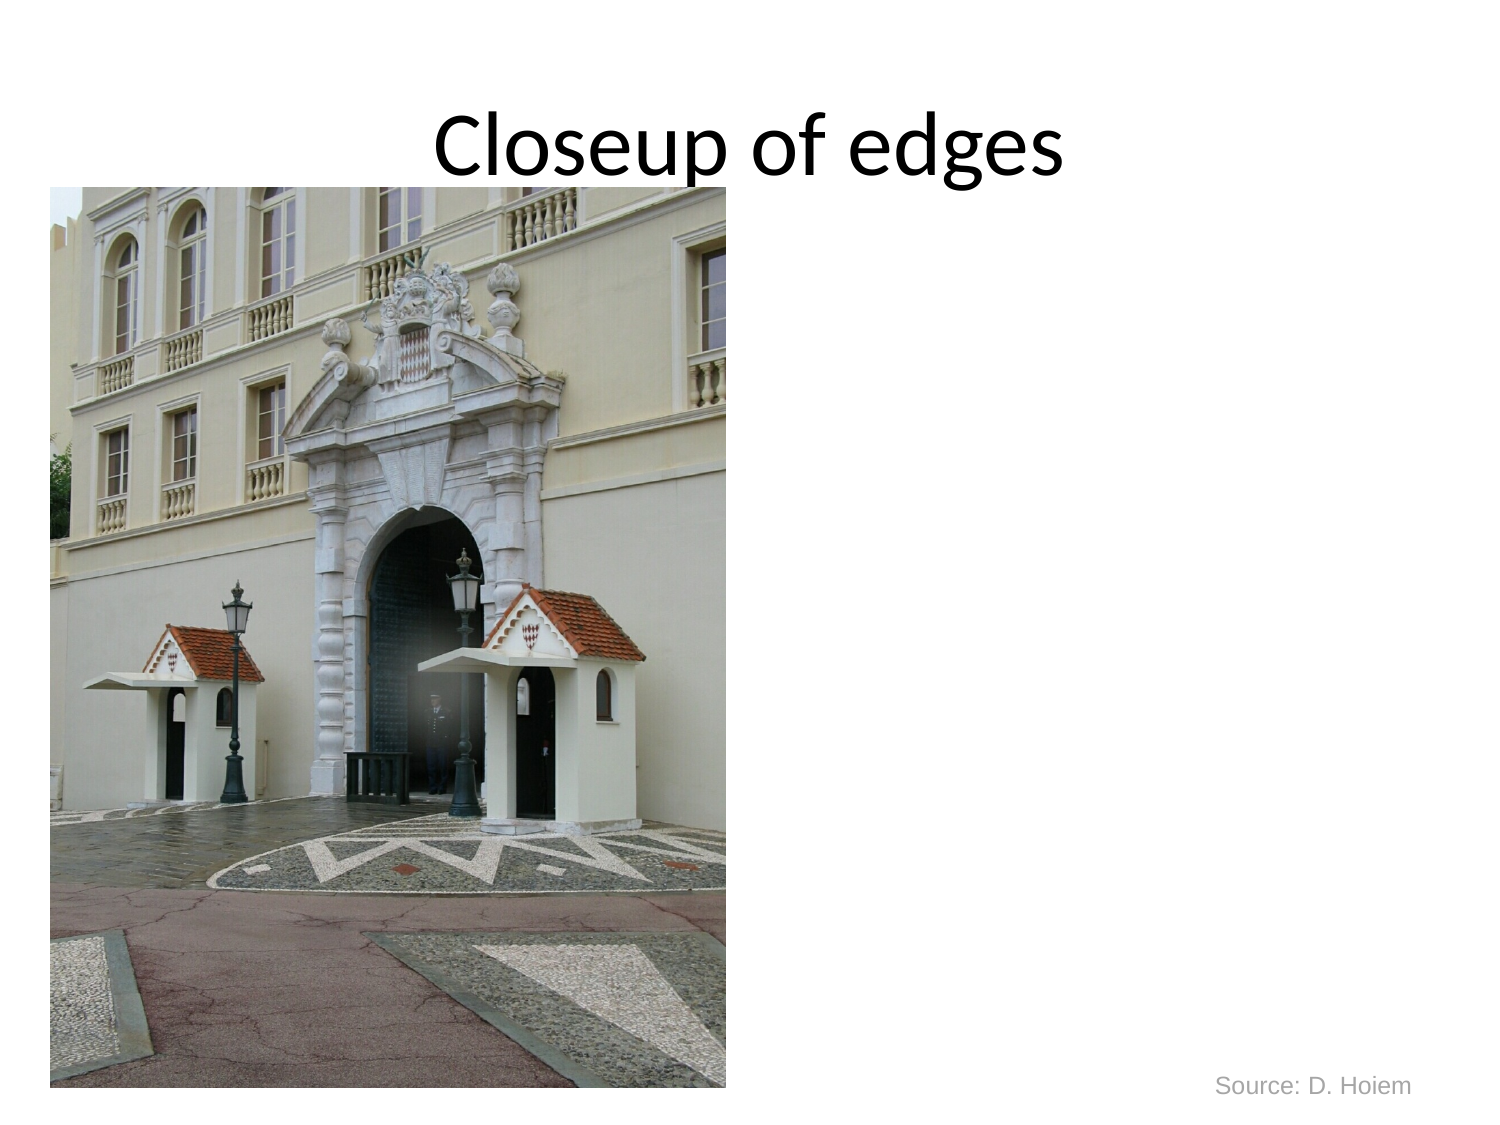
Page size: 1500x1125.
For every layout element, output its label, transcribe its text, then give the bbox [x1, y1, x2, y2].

title Closeup of edges [75, 45, 1425, 233]
text_box Source: D. Hoiem [1199, 1062, 1490, 1108]
picture [49, 187, 726, 1088]
